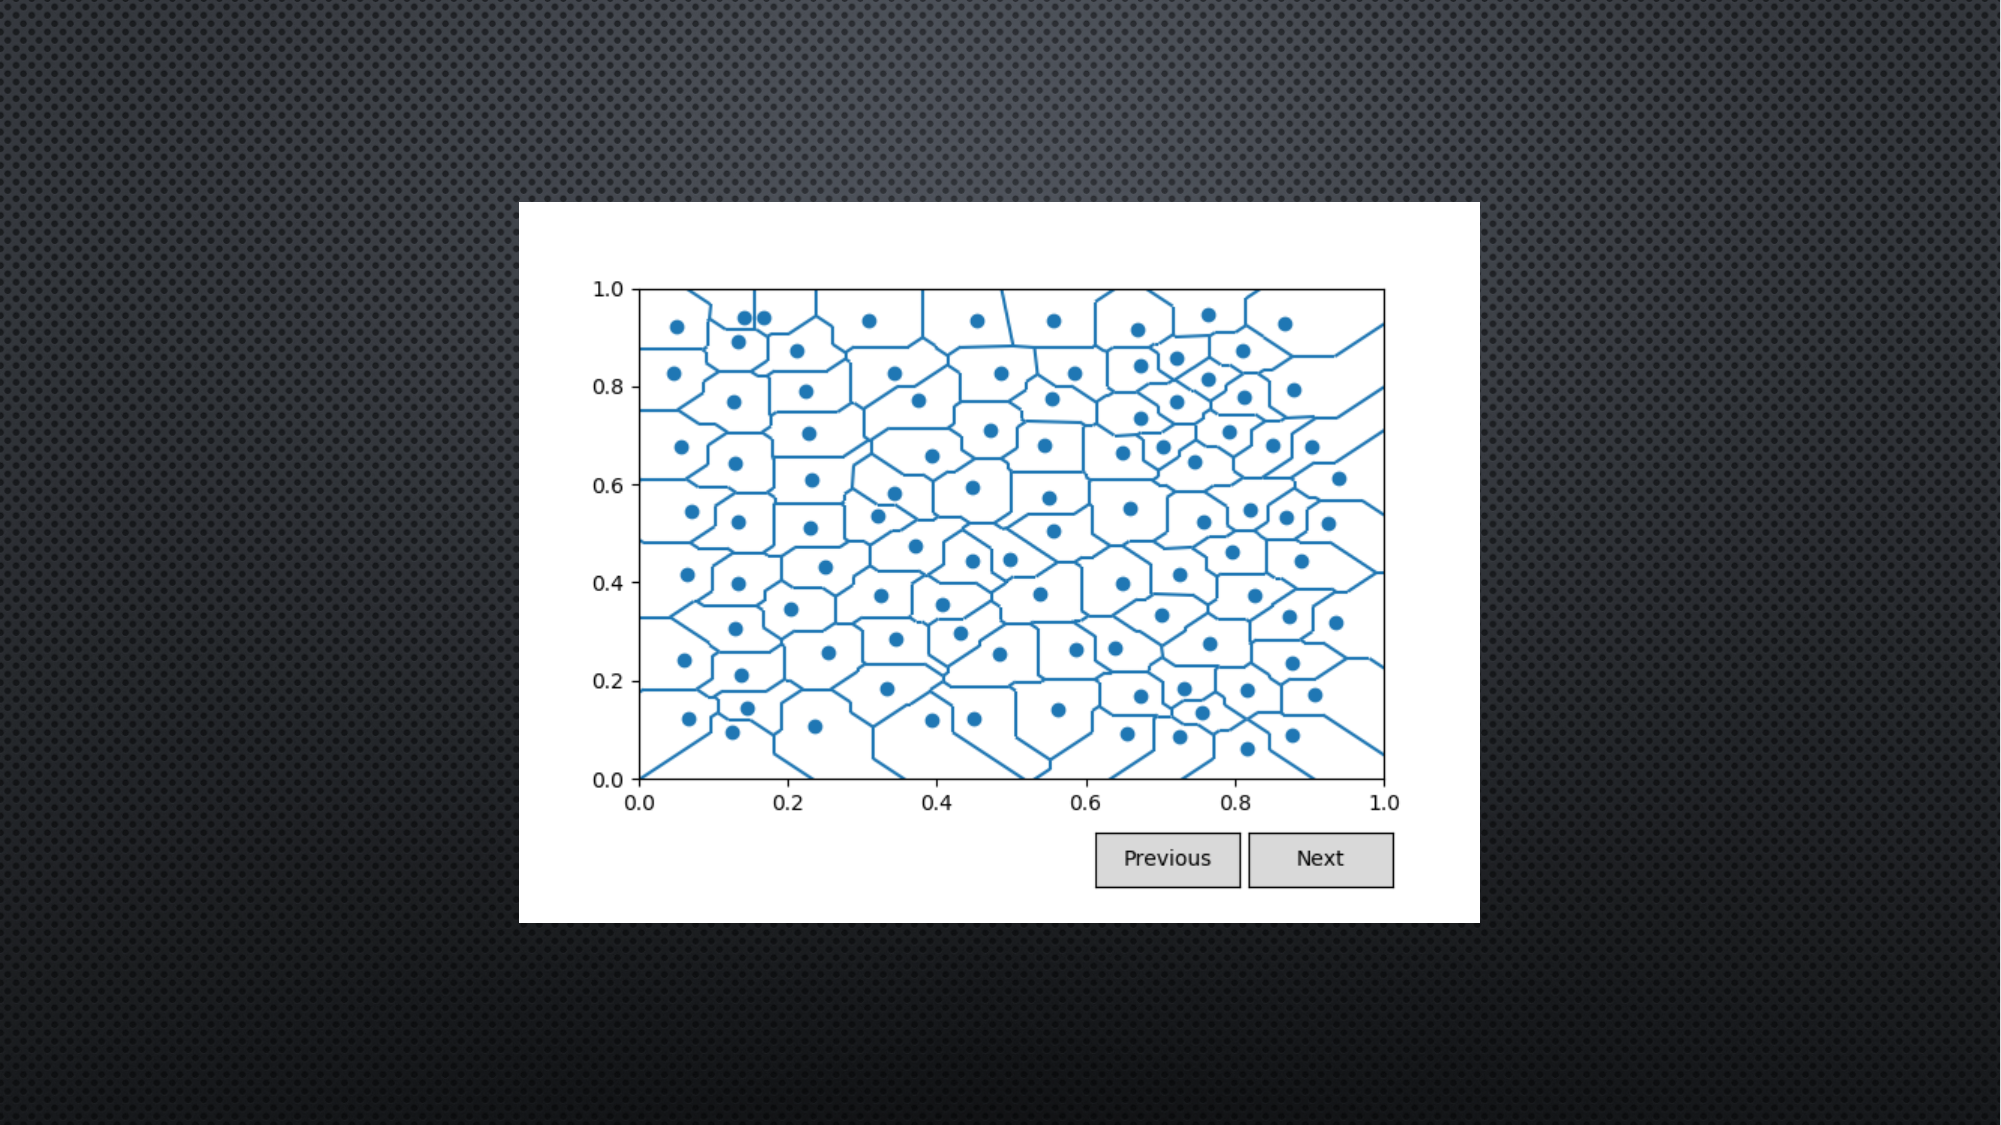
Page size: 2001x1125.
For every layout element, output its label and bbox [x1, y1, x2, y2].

picture [519, 202, 1481, 923]
